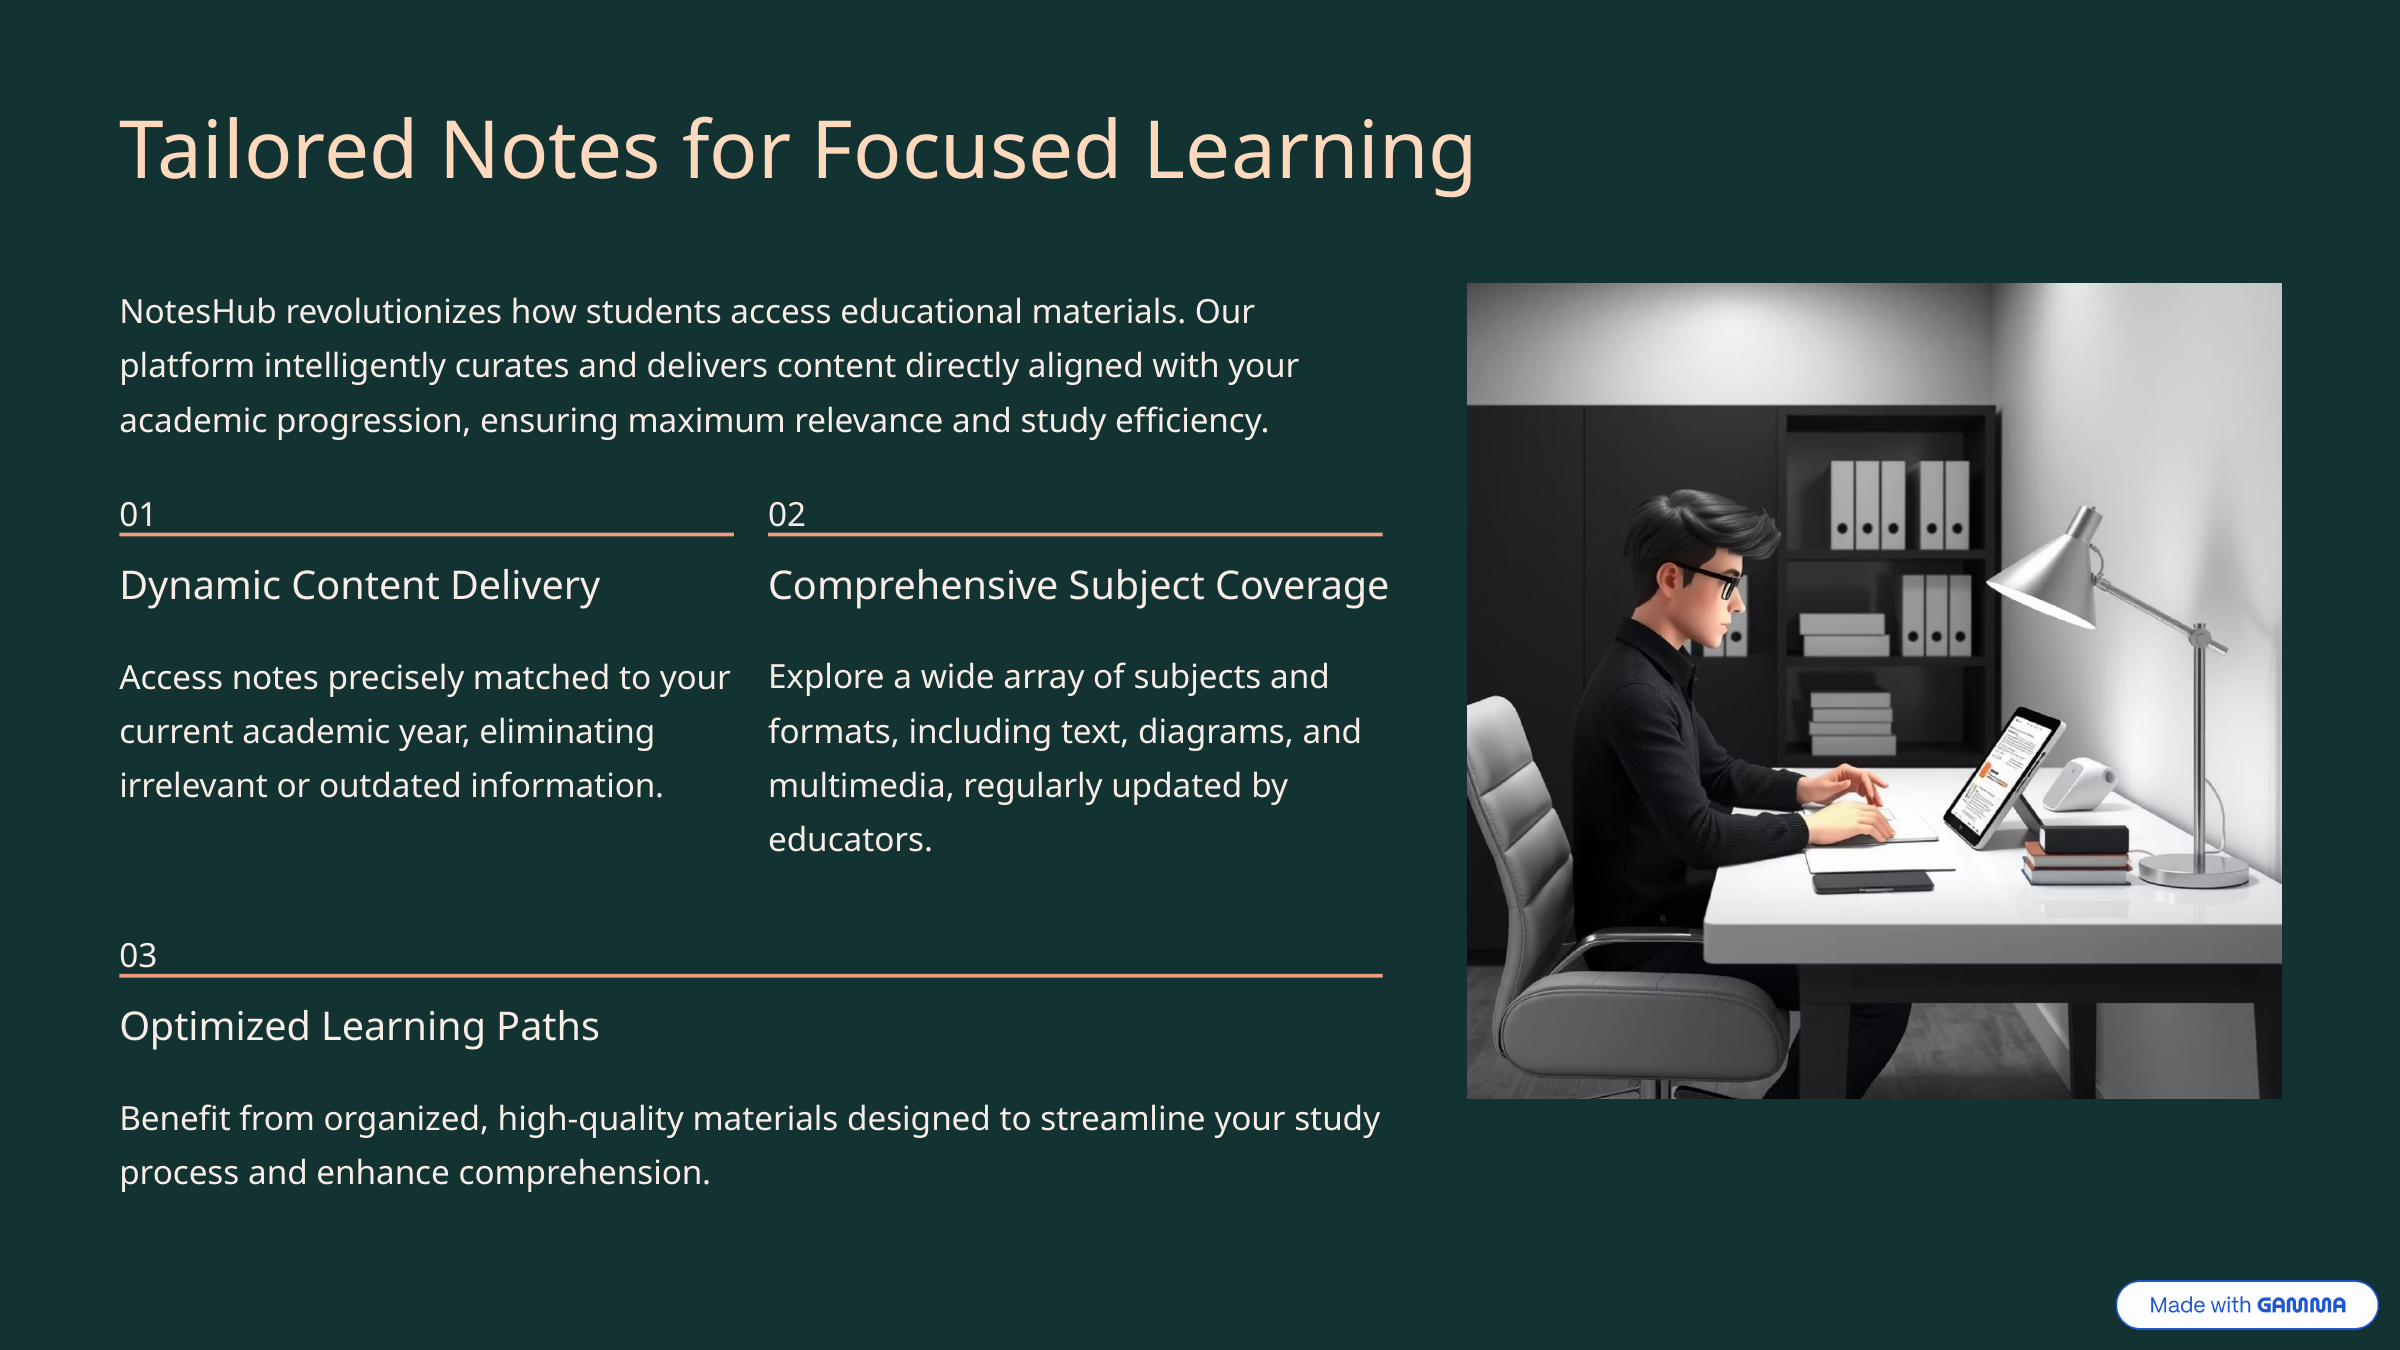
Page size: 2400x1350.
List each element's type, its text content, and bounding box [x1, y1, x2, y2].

text_box Access notes precisely matched to your current academic year, eliminating irrelevant or outdated information. [119, 641, 734, 806]
text_box 03 [119, 919, 154, 963]
text_box NotesHub revolutionizes how students access educational materials. Our platform intelligently curates and delivers content directly aligned with your academic progression, ensuring maximum relevance and study efficiency. [119, 276, 1383, 441]
text_box [119, 532, 734, 537]
text_box [768, 532, 1383, 537]
picture [2106, 1271, 2389, 1339]
text_box Dynamic Content Delivery [119, 557, 598, 608]
text_box Comprehensive Subject Coverage [768, 557, 1378, 608]
text_box [119, 973, 1383, 978]
text_box Explore a wide array of subjects and formats, including text, diagrams, and multimedia, regularly updated by educators. [768, 641, 1383, 860]
text_box 01 [119, 478, 154, 521]
text_box Tailored Notes for Focused Learning [119, 94, 1421, 195]
text_box Optimized Learning Paths [119, 998, 585, 1049]
text_box Benefit from organized, high-quality materials designed to streamline your study process and enhance comprehension. [119, 1082, 1383, 1192]
picture [1467, 283, 2282, 1099]
text_box 02 [768, 478, 803, 521]
